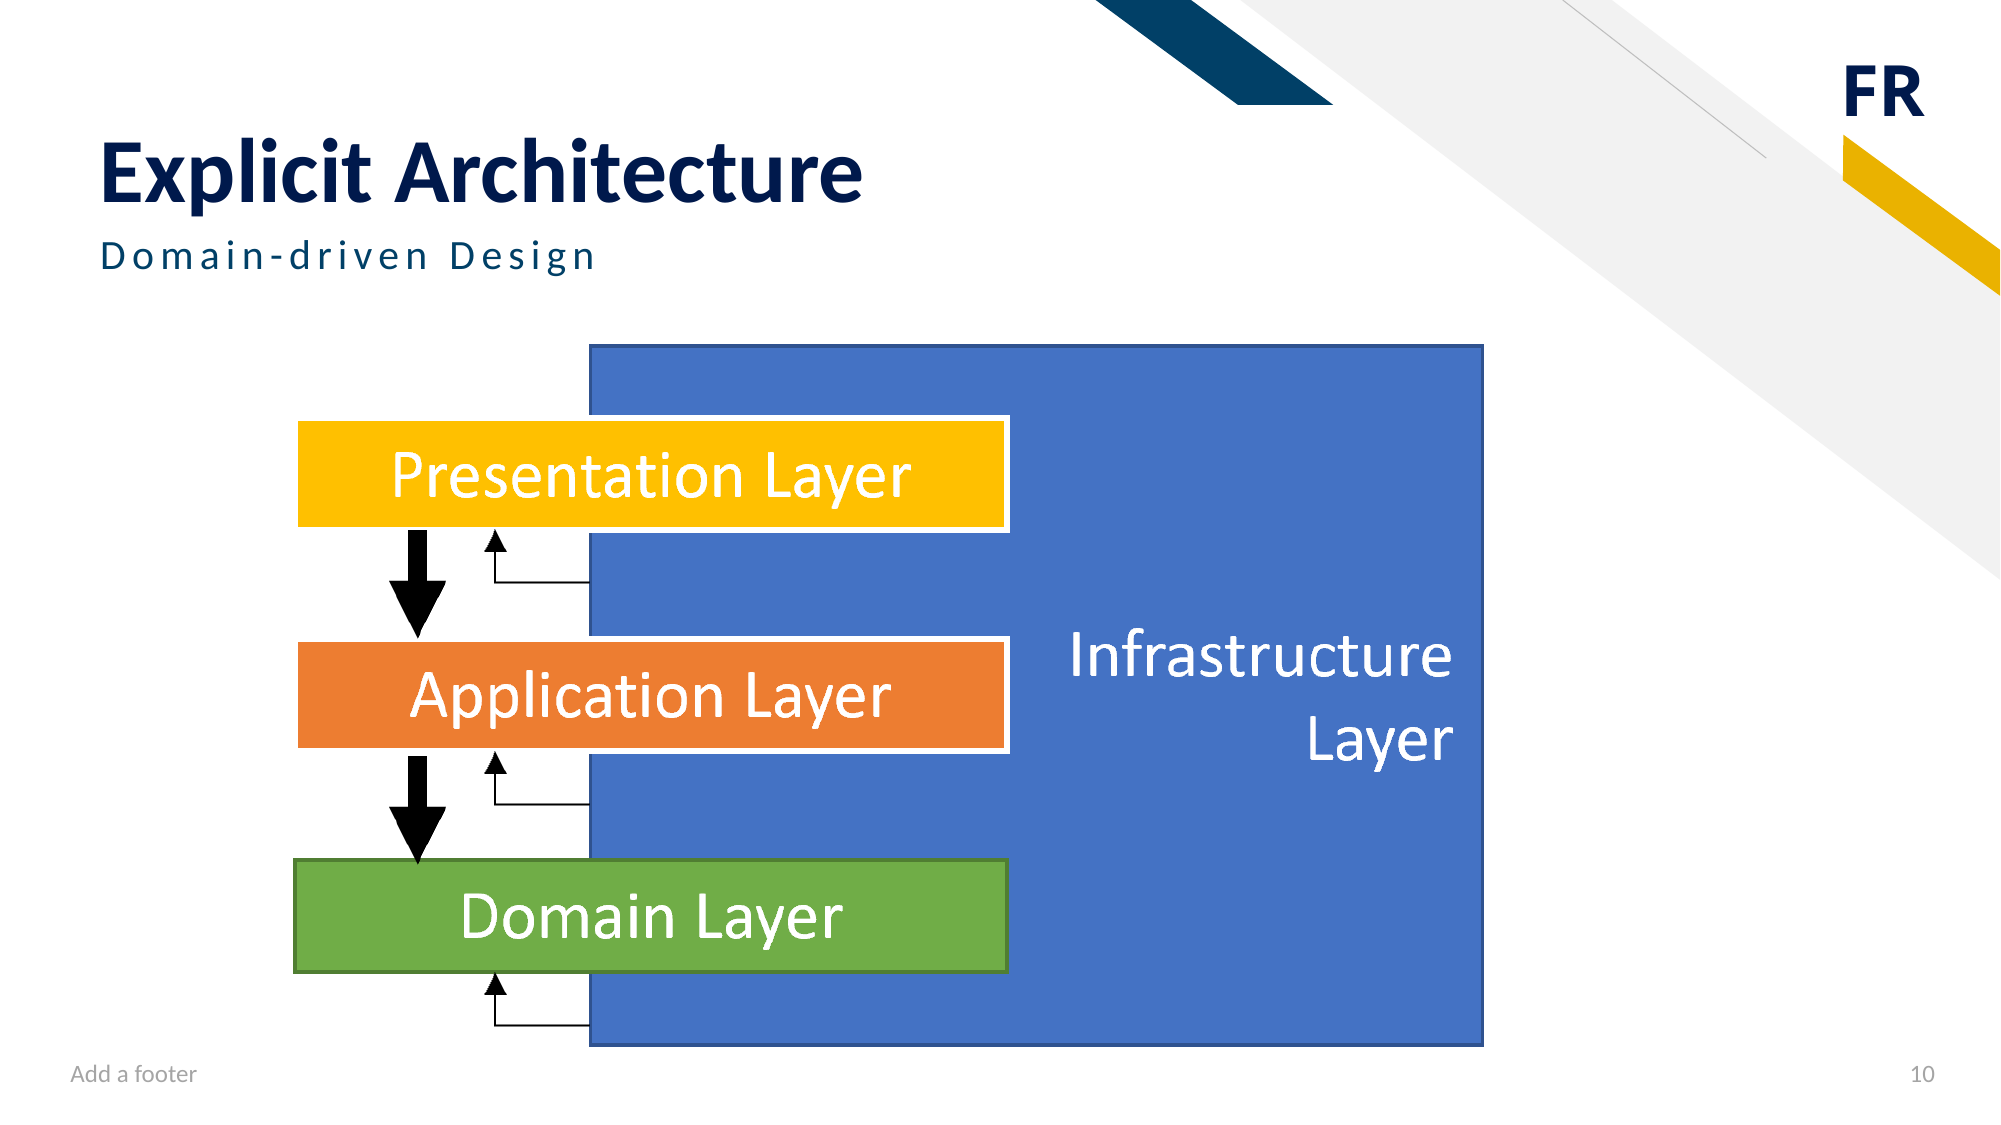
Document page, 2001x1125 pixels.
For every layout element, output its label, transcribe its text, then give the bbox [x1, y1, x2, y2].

slide_number 10 [1828, 1042, 1950, 1103]
footer Add a footer [55, 1042, 731, 1103]
title Explicit Architecture [85, 34, 1453, 223]
picture [252, 277, 1531, 1091]
list Domain-driven Design [85, 225, 1295, 326]
